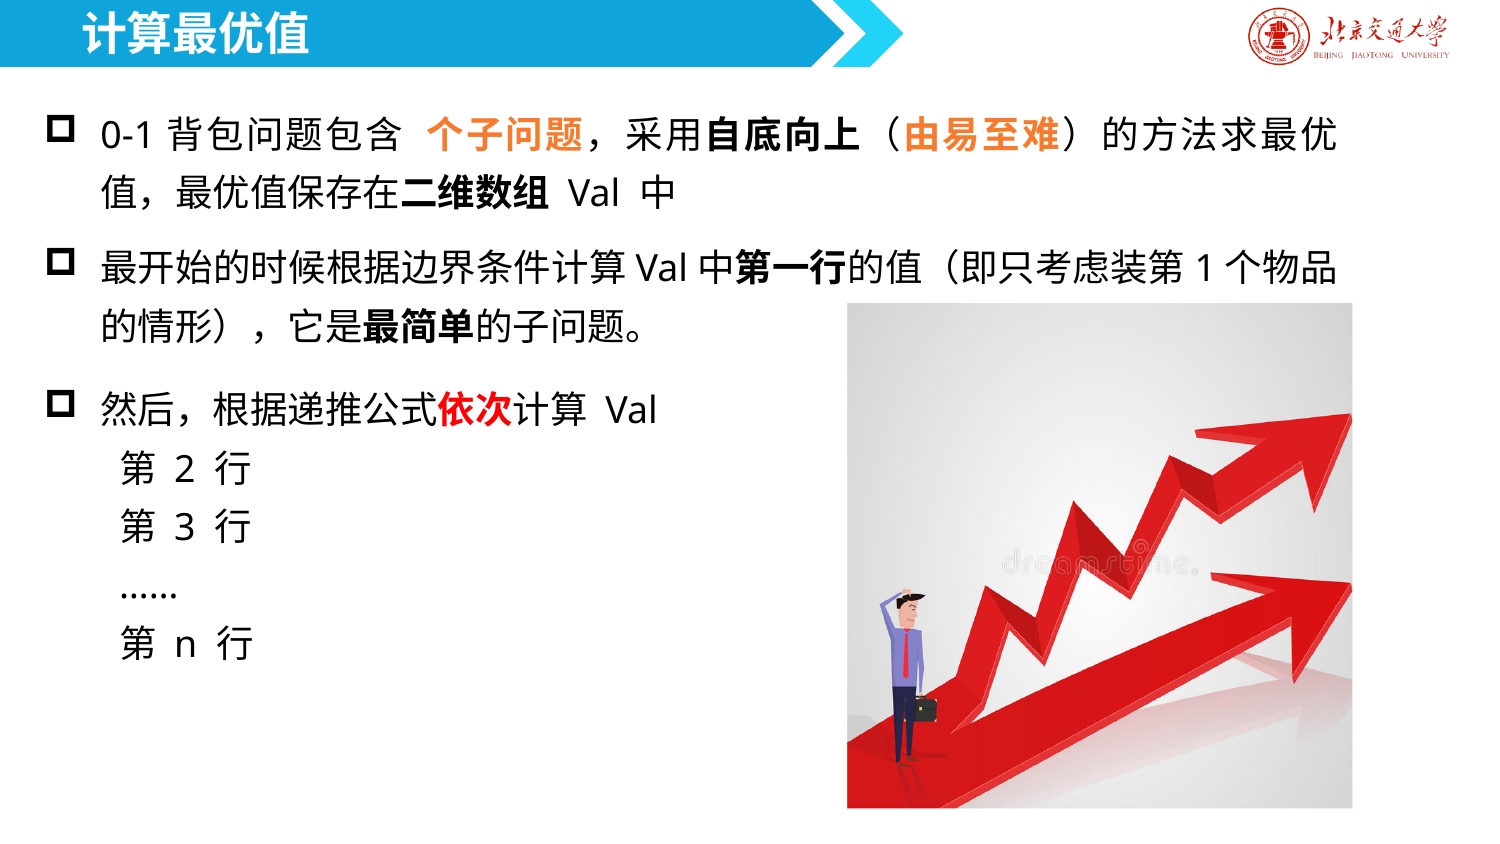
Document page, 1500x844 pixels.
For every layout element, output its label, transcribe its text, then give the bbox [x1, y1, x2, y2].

picture [847, 303, 1353, 809]
picture [1246, 5, 1454, 66]
text_box 然后，根据递推公式依次计算 Val 第 2 行 第 3 行 …… 第 n 行 [29, 365, 780, 673]
text_box 计算最优值 [66, 8, 326, 68]
text_box 最开始的时候根据边界条件计算Val中第一行的值（即只考虑装第1个物品的情形），它是最简单的子问题。 [29, 223, 1353, 356]
